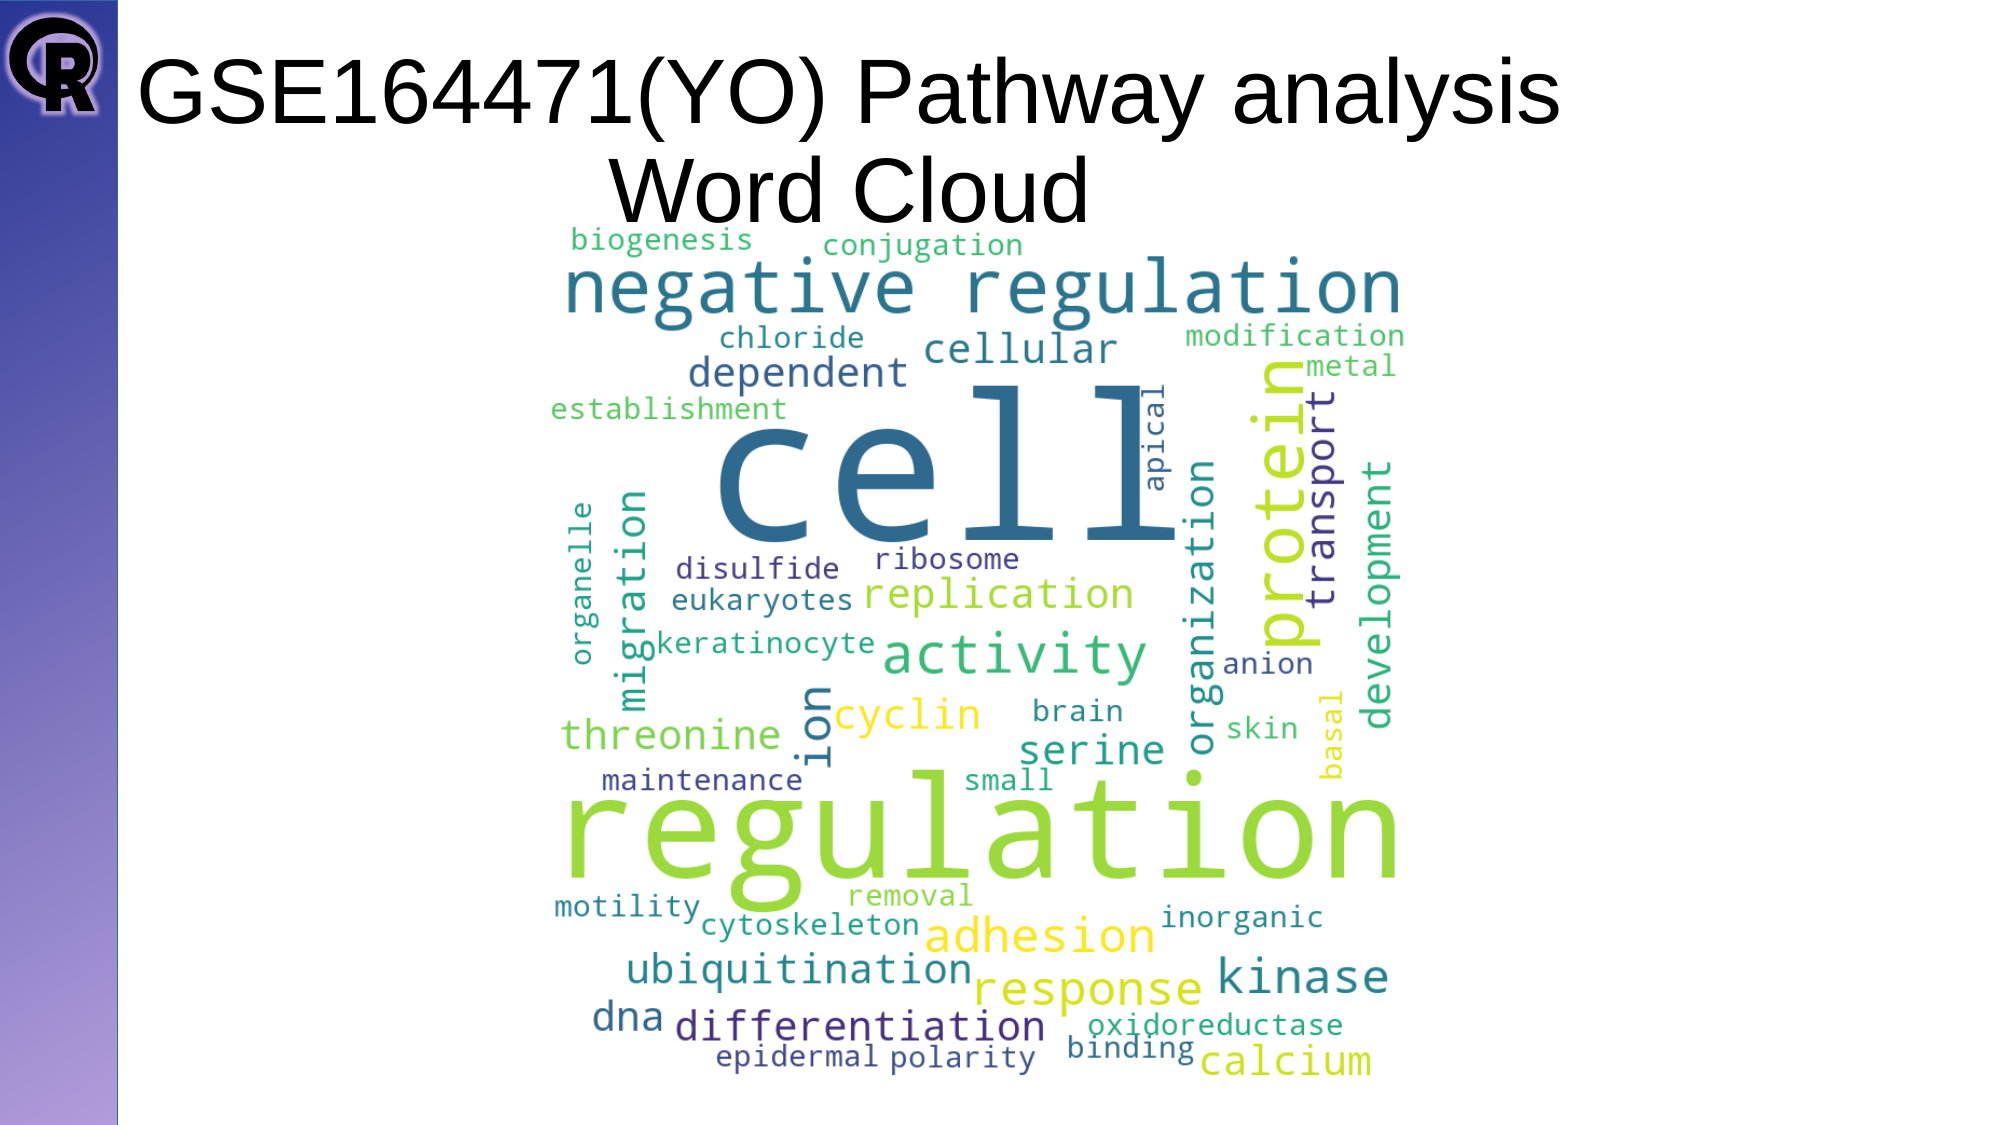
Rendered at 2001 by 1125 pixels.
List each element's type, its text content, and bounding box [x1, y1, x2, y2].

title GSE164471(YO) Pathway analysis Word Cloud [118, 36, 1595, 250]
picture [9, 3, 98, 125]
picture [549, 225, 1412, 1088]
text_box [0, 0, 118, 1125]
